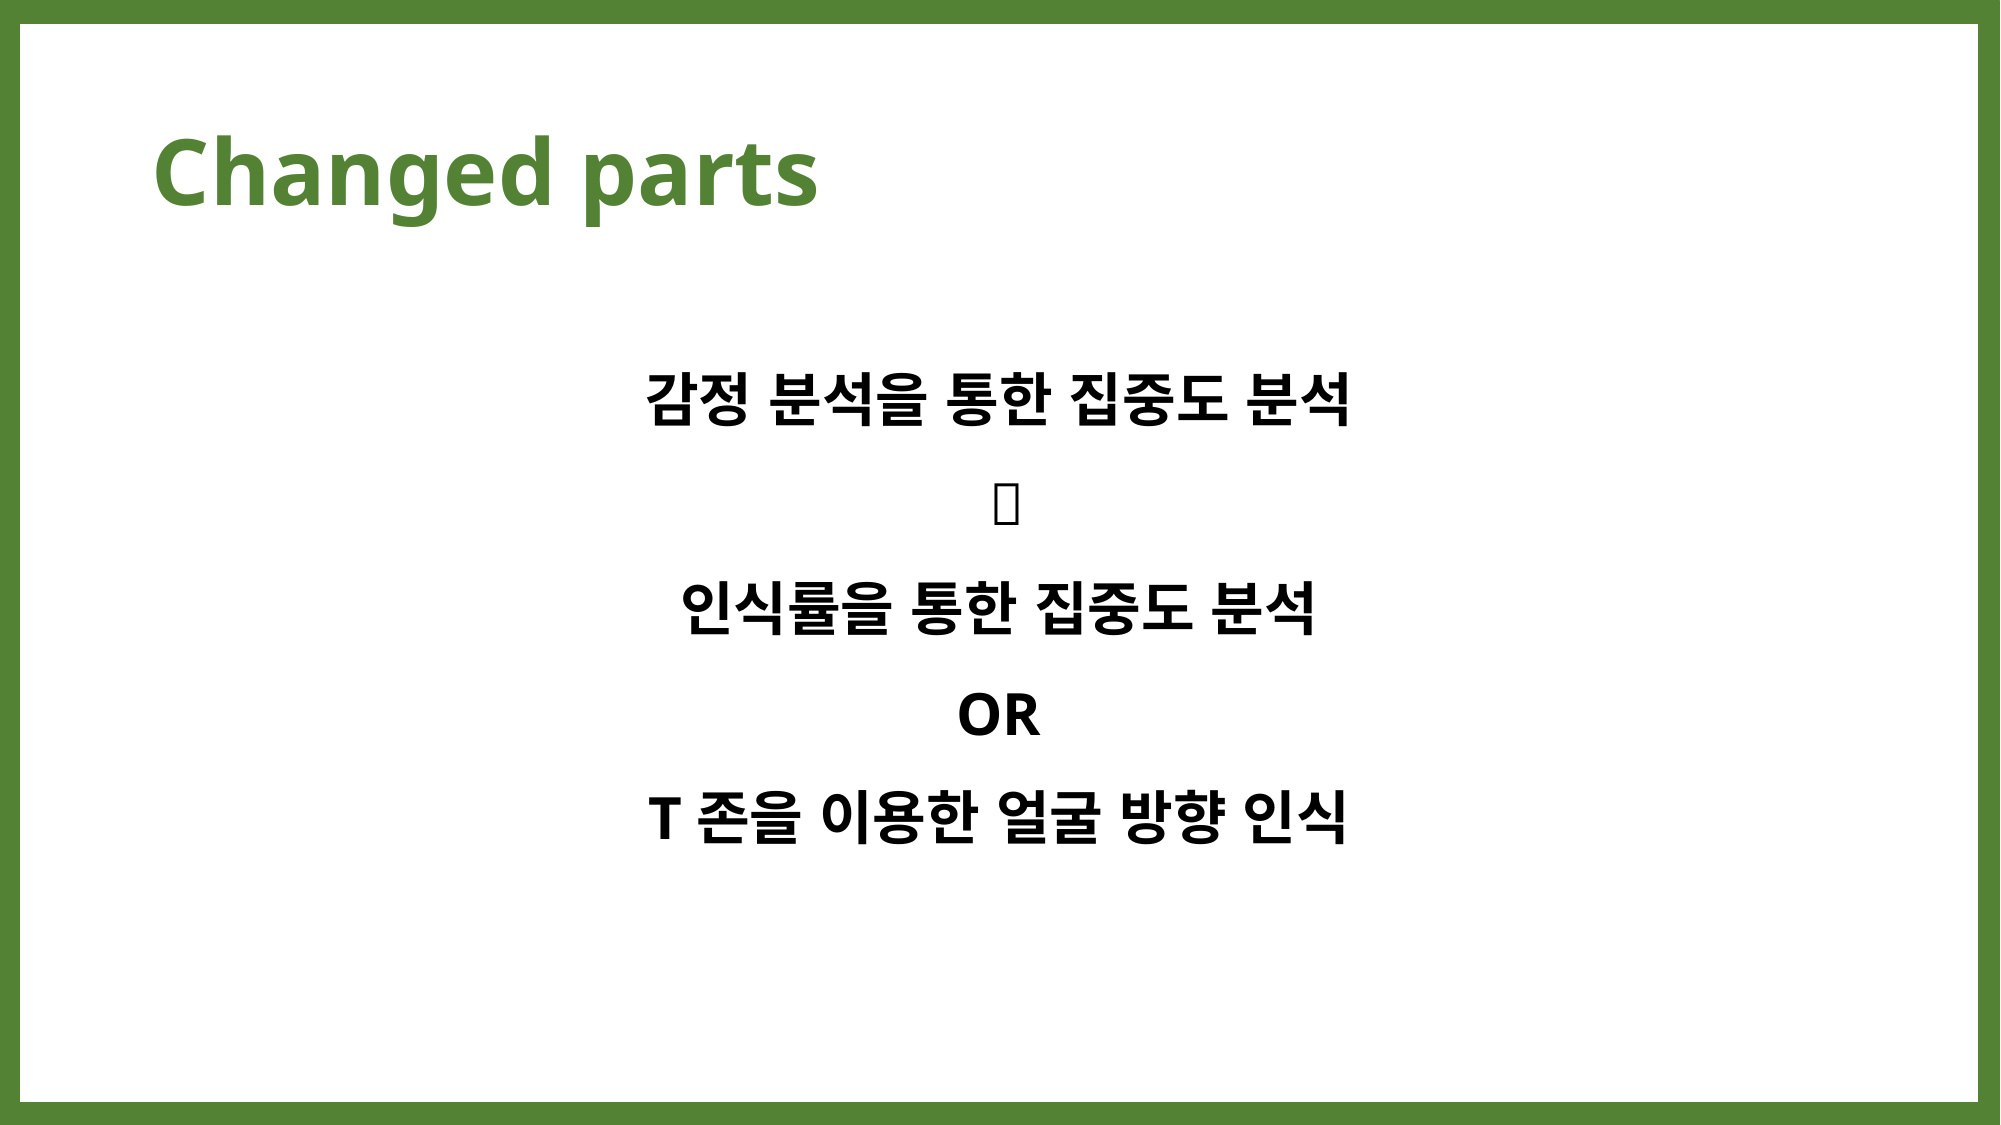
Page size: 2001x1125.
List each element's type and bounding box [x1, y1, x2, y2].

text_box [6, 10, 1992, 1117]
